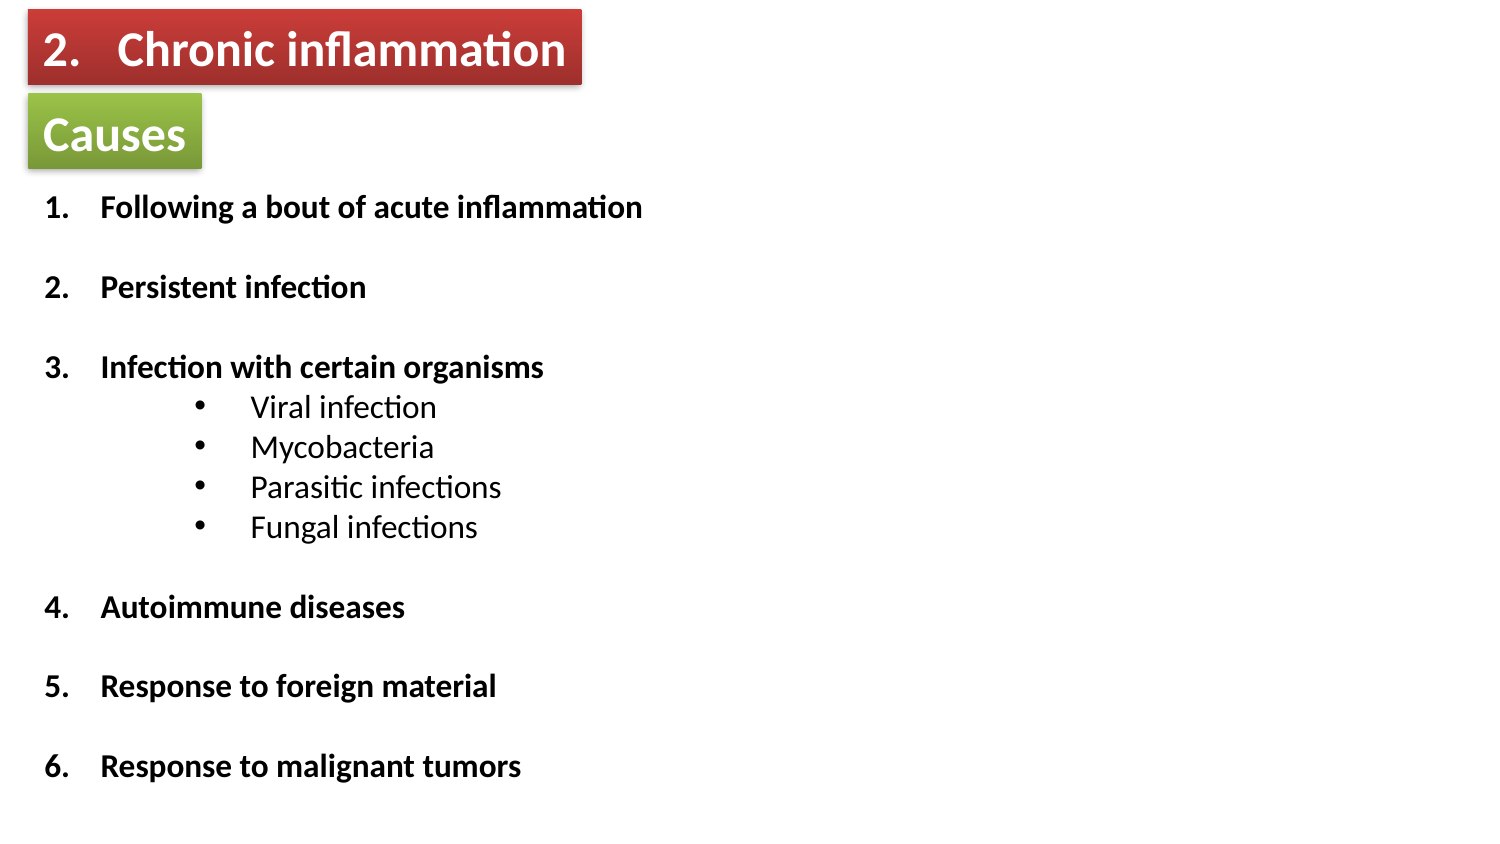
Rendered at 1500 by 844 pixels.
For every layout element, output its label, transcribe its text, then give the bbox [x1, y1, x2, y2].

text_box Following a bout of acute inflammation Persistent infection Infection with certain organisms Viral infection Mycobacteria Parasitic infections Fungal infections Autoimmune diseases Response to foreign material Response to malignant tumors [29, 178, 659, 792]
text_box Chronic inflammation [27, 9, 582, 85]
text_box Causes [28, 93, 202, 169]
